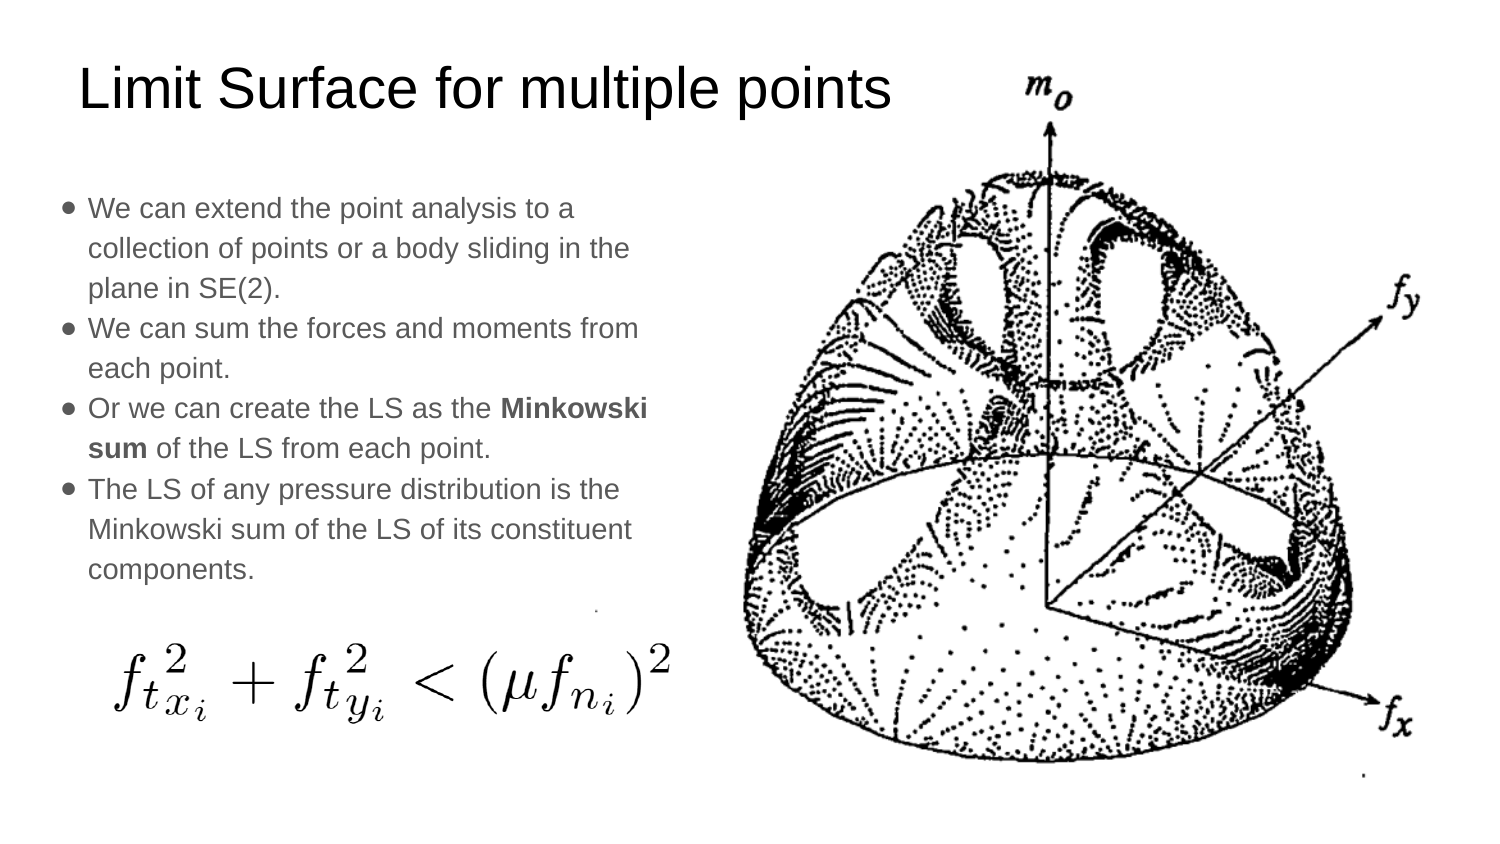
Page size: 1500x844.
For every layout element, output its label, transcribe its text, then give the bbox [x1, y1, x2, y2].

title Limit Surface for multiple points [63, 35, 1462, 130]
picture [90, 52, 1476, 779]
list We can extend the point analysis to a collection of points or a body sliding in the plane in SE(2). We can sum the forces and moments from each point. Or we can create the LS as the Minkowski sum of the LS from each point. The LS of any pressure distribution is the Minkowski sum of the LS of its constituent components. [44, 168, 589, 606]
